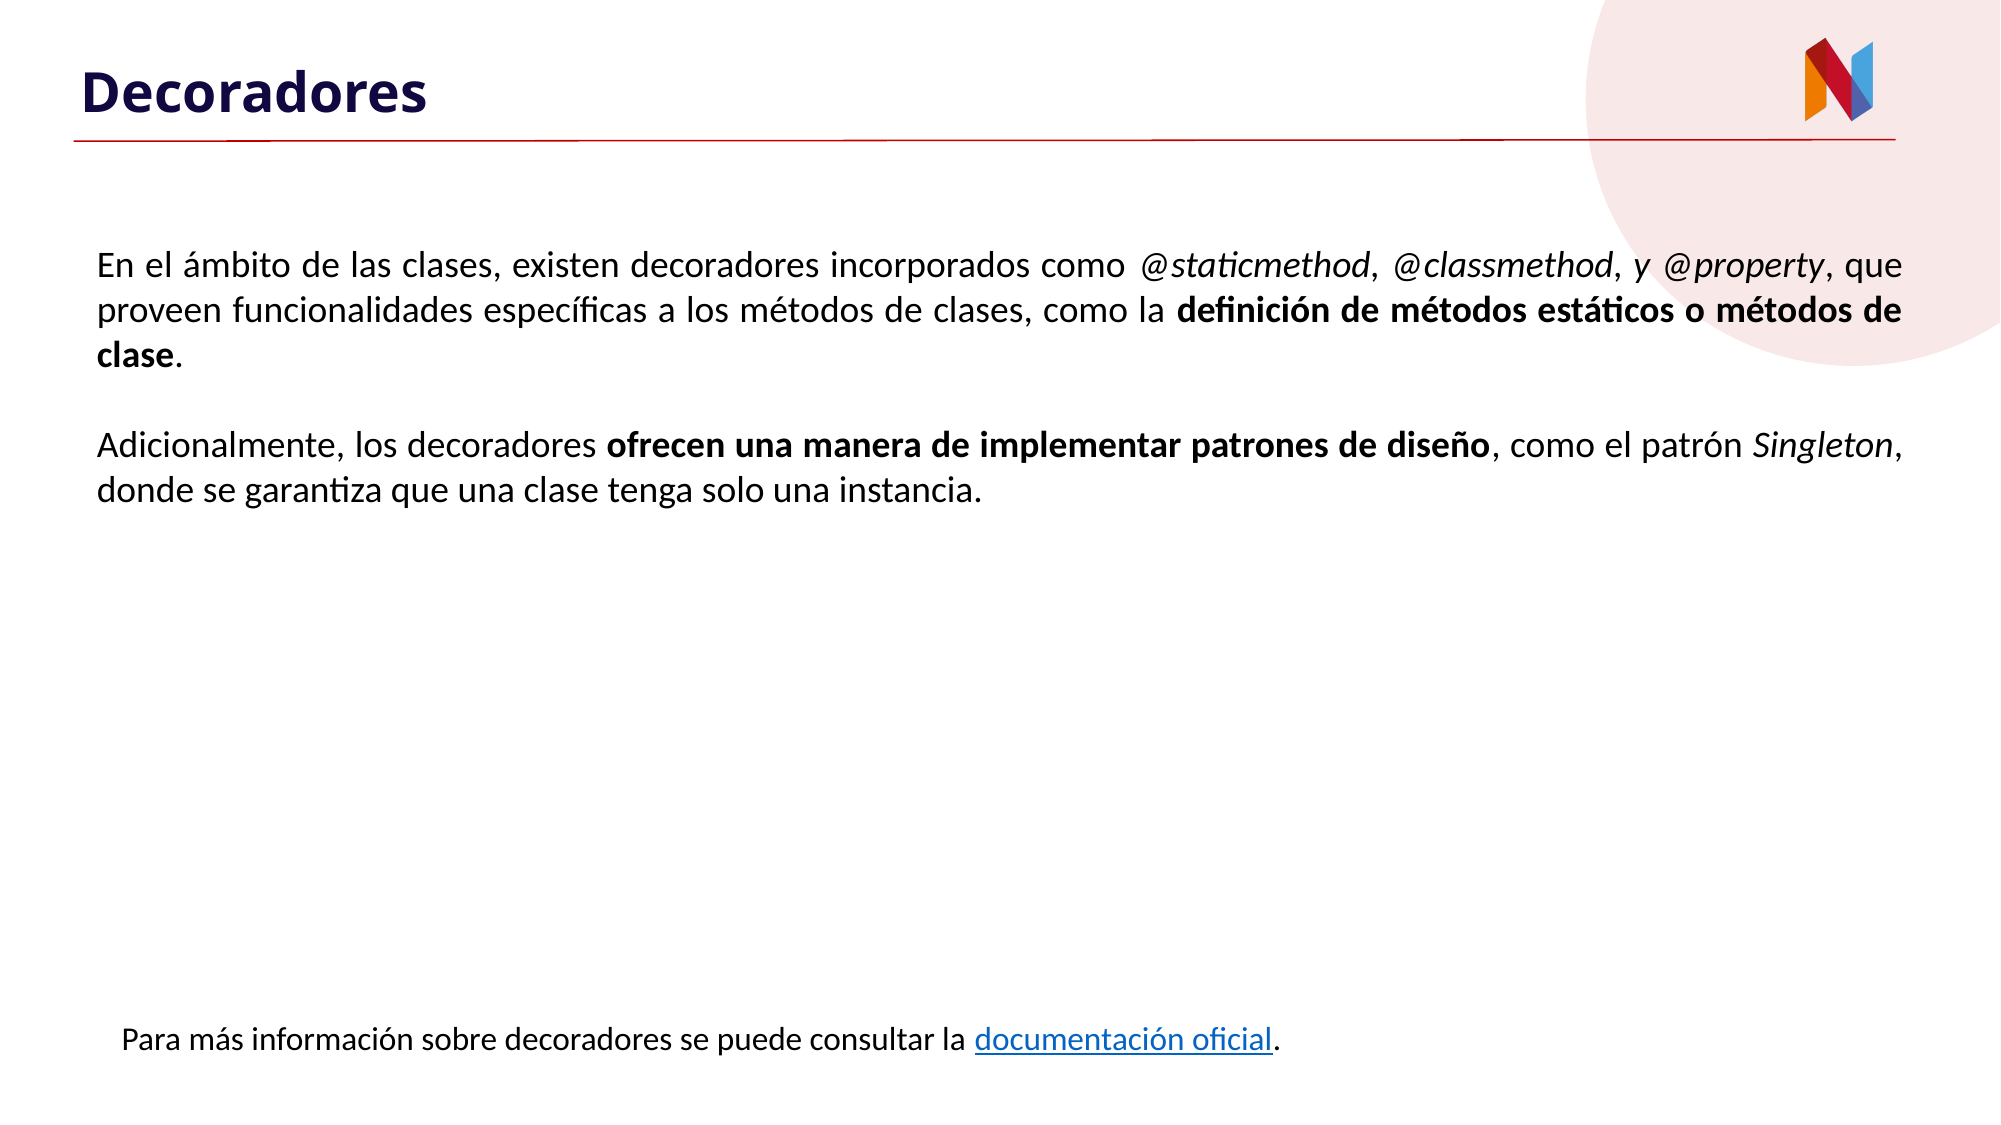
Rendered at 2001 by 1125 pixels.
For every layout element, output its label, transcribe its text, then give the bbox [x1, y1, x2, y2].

text_box Para más información sobre decoradores se puede consultar la documentación oficial. [106, 1009, 1775, 1101]
text_box En el ámbito de las clases, existen decoradores incorporados como @staticmethod, @classmethod, y @property, que proveen funcionalidades específicas a los métodos de clases, como la definición de métodos estáticos o métodos de clase. Adicionalmente, los decoradores ofrecen una manera de implementar patrones de diseño, como el patrón Singleton, donde se garantiza que una clase tenga solo una instancia. [82, 232, 1918, 833]
picture [1782, 34, 1896, 126]
text_box [1586, 0, 2000, 359]
text_box Decoradores [60, 0, 1781, 115]
